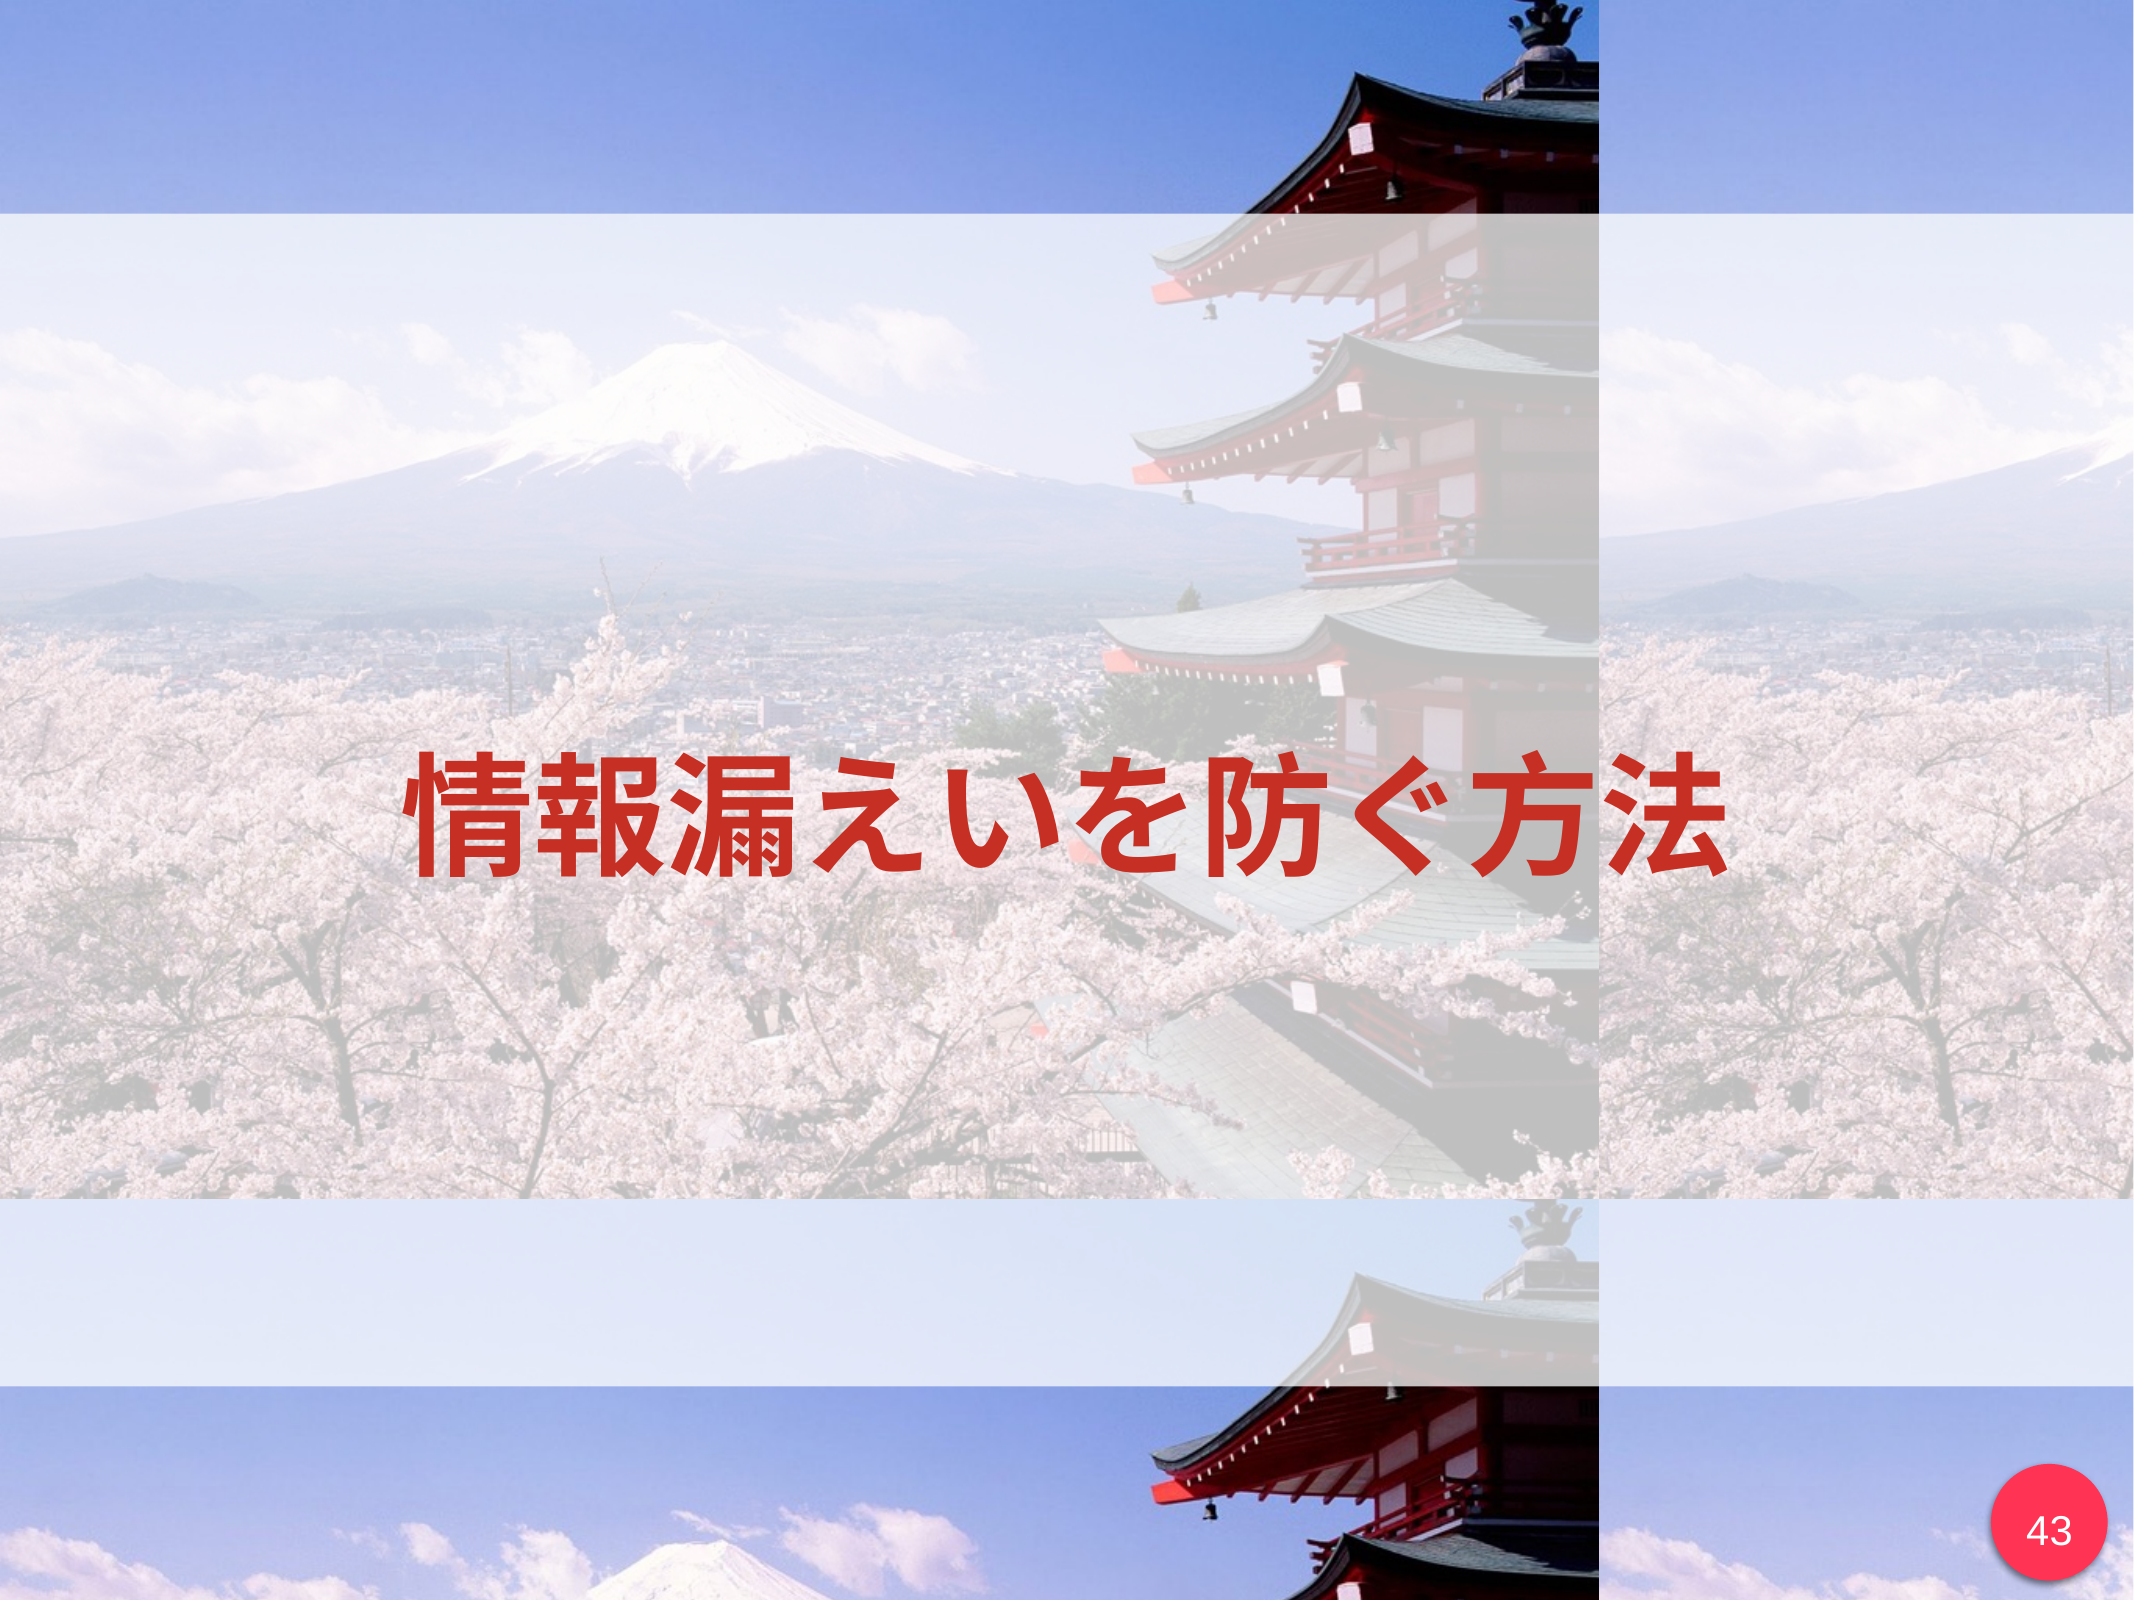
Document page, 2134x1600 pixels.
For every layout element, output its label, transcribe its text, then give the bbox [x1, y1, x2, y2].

picture [0, 1387, 2134, 1600]
title 情報漏えいを防ぐ方法 [208, 529, 1925, 1071]
slide_number 43 [2012, 1495, 2087, 1554]
picture [0, 0, 2134, 213]
